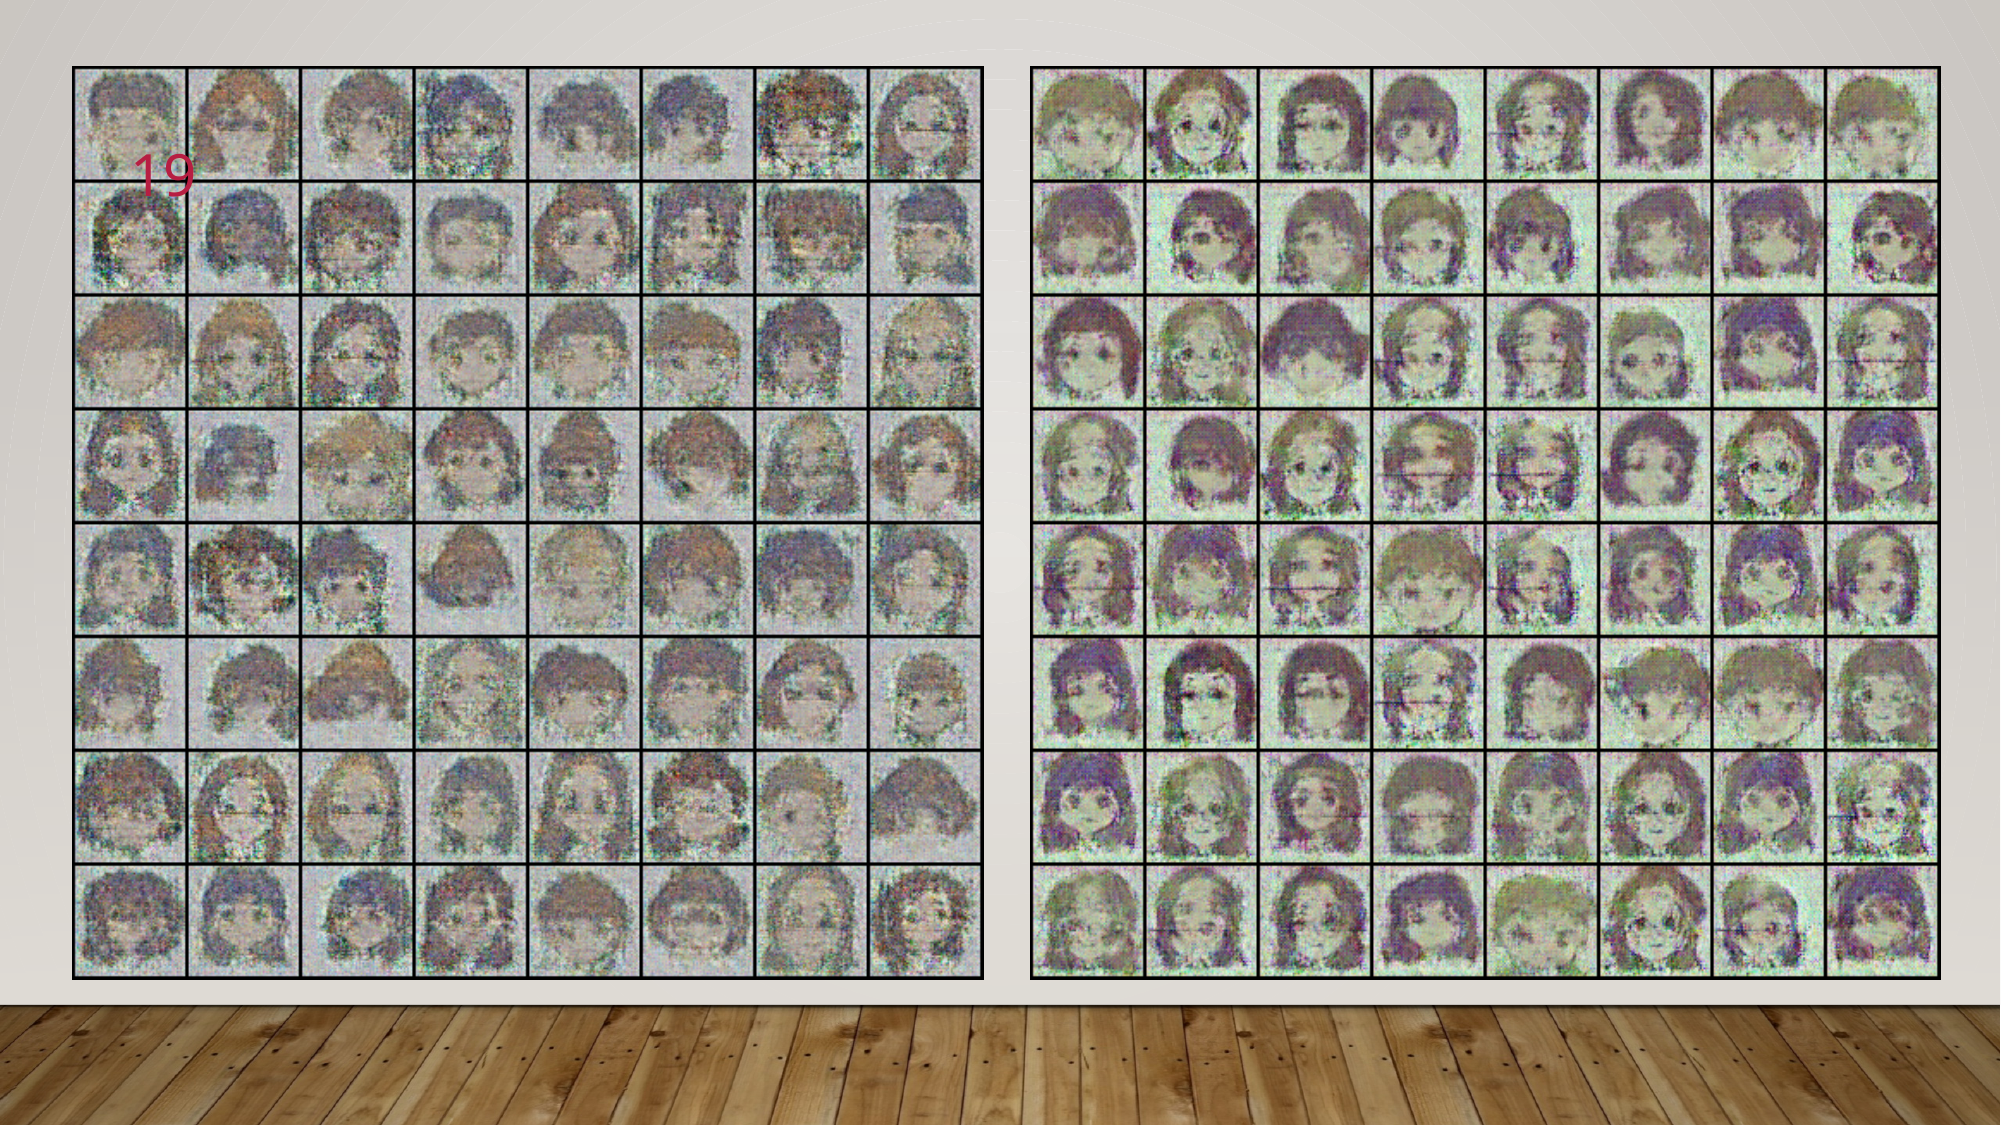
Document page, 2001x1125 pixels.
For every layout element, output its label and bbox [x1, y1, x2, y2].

picture [0, 1005, 2000, 1125]
picture [1029, 66, 1941, 980]
picture [72, 66, 984, 980]
